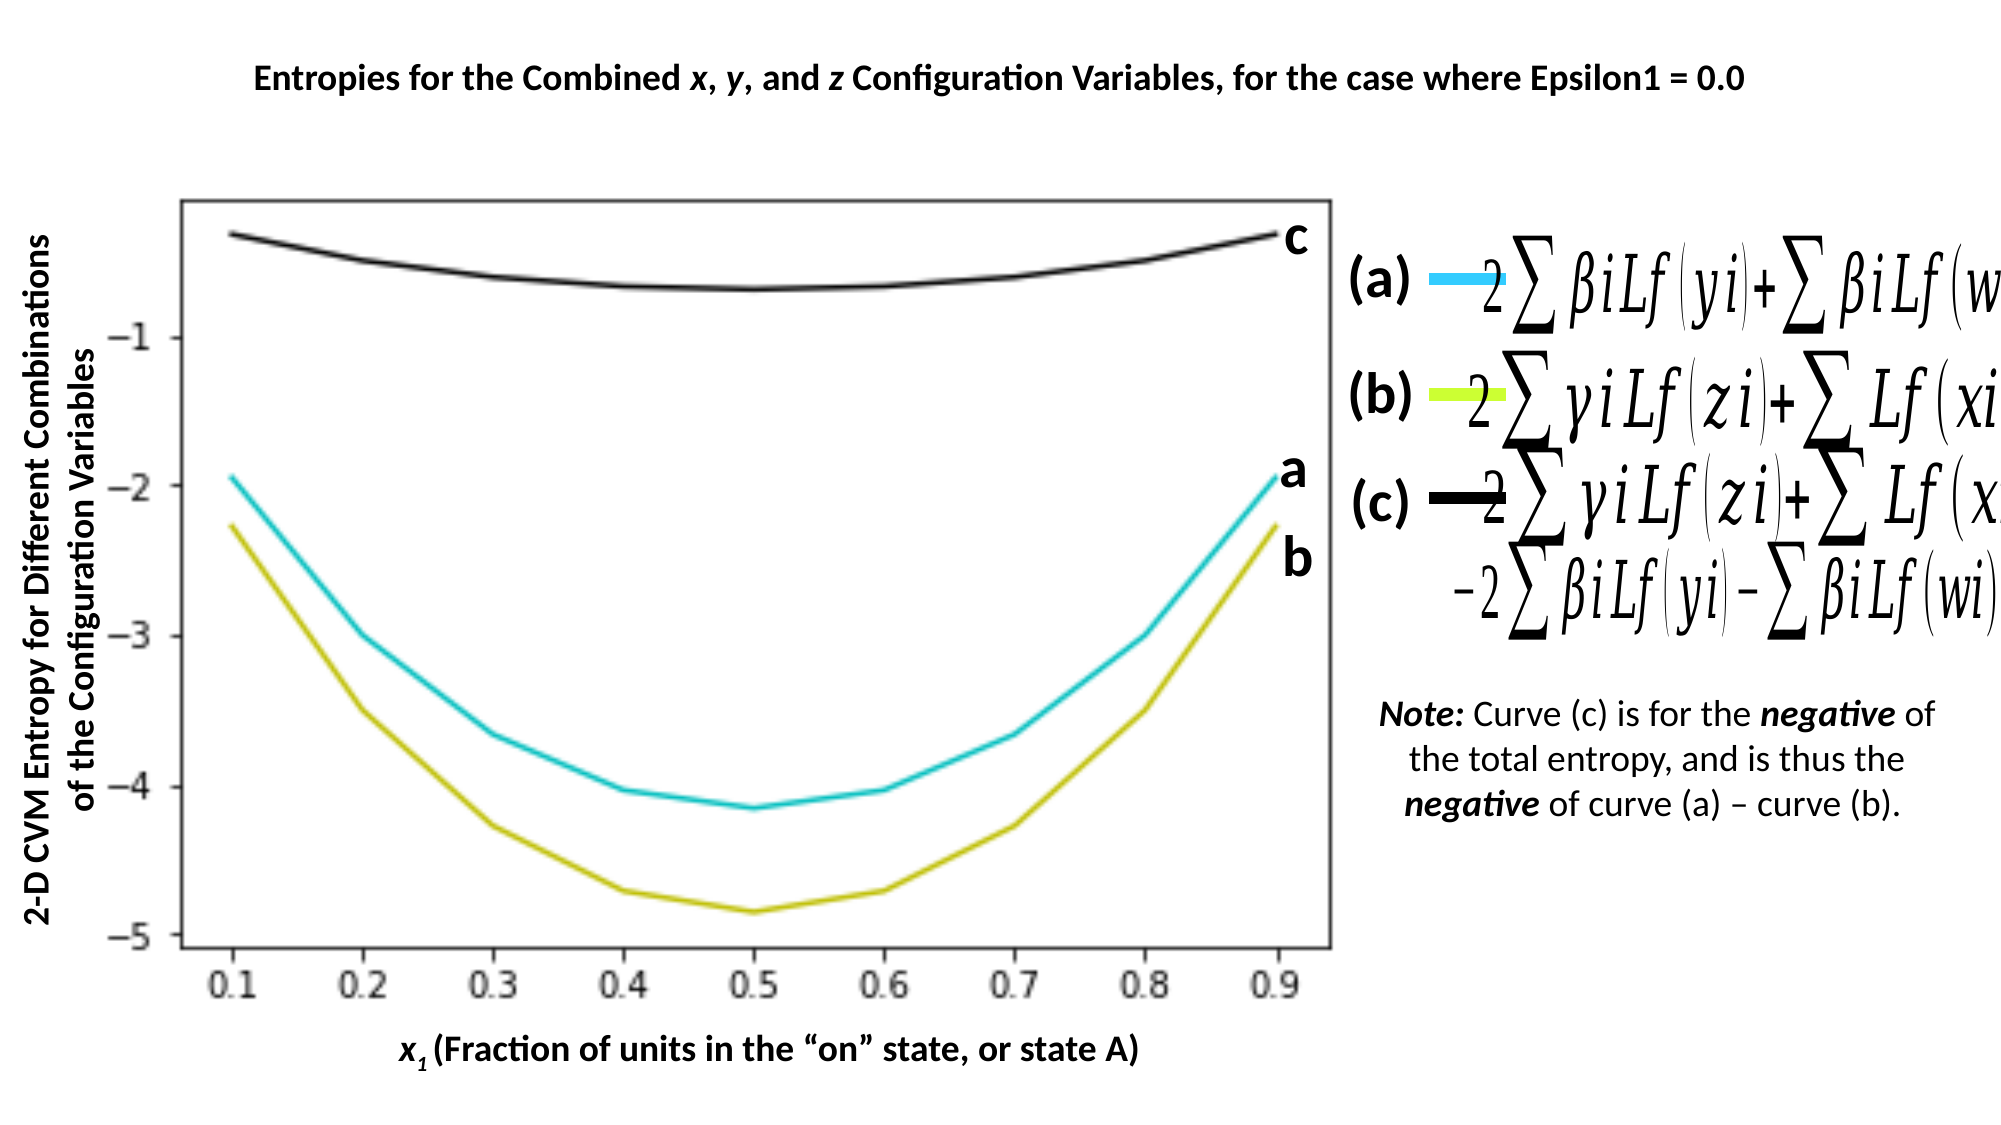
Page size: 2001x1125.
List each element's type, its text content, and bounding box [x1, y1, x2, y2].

text_box Entropies for the Combined x, y, and z Configuration Variables, for the case where Epsilon1 = 0.0 [238, 45, 1761, 105]
text_box x1 (Fraction of units in the “on” state, or state A) [384, 1035, 1156, 1083]
text_box Note: Curve (c) is for the negative of the total entropy, and is thus the negative of curve (a) – curve (b). [1365, 681, 1966, 832]
picture [75, 163, 1365, 1035]
text_box (c) [1365, 455, 1427, 540]
text_box 2-D CVM Entropy for Different Combinations of the Configuration Variables [3, 209, 75, 952]
text_box (a) [1365, 232, 1428, 317]
text_box (b) [1365, 347, 1428, 433]
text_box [1428, 279, 1507, 499]
